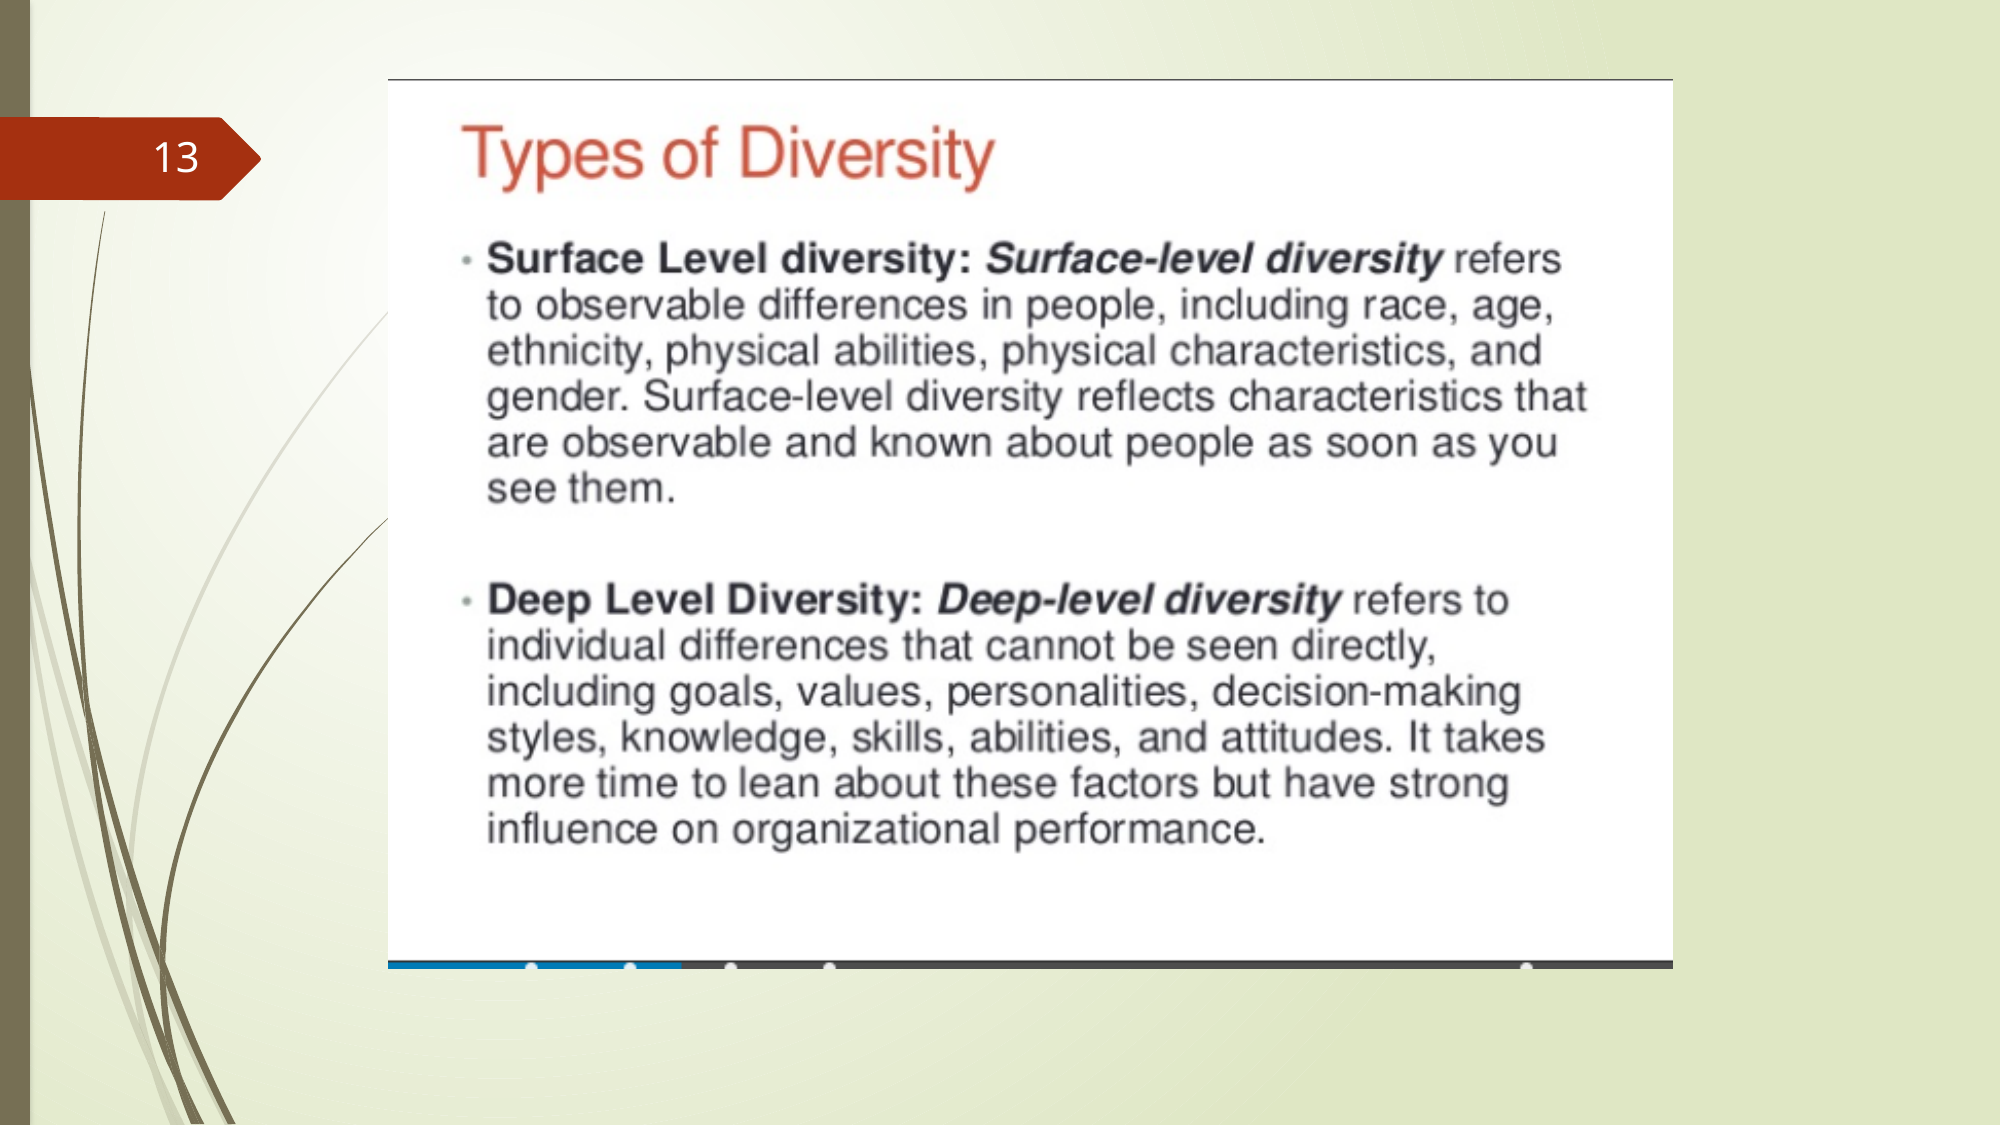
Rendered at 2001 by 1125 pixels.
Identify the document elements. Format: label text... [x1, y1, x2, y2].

slide_number 13 [87, 129, 216, 190]
picture [387, 79, 1673, 969]
